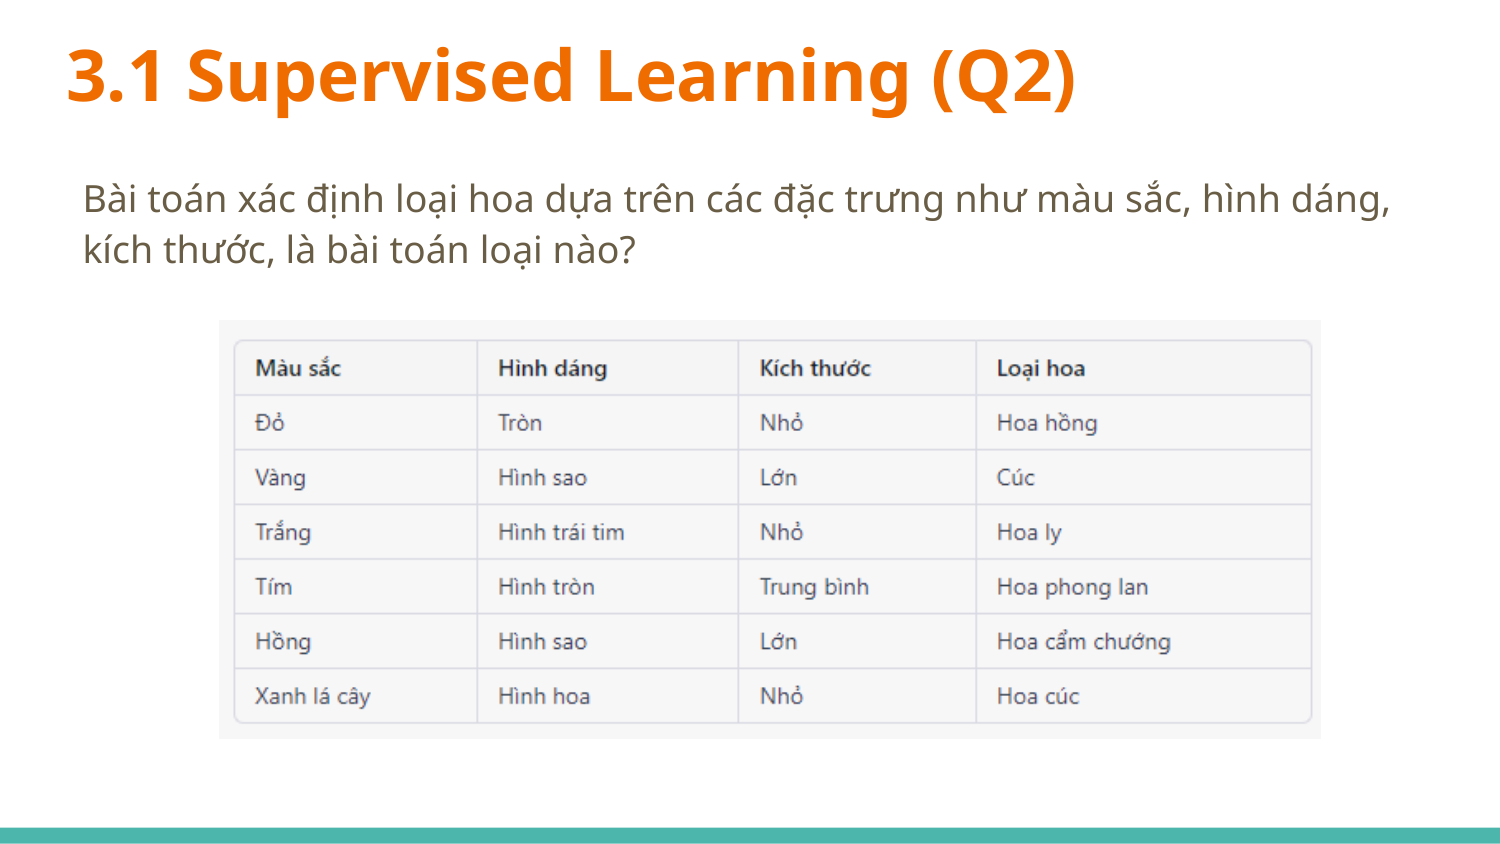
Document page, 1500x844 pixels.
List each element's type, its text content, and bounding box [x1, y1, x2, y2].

picture [218, 320, 1321, 739]
list Bài toán xác định loại hoa dựa trên các đặc trưng như màu sắc, hình dáng, kích thước, là bài toán loại nào? [48, 153, 1447, 695]
title 3.1 Supervised Learning (Q2) [51, 15, 1449, 132]
